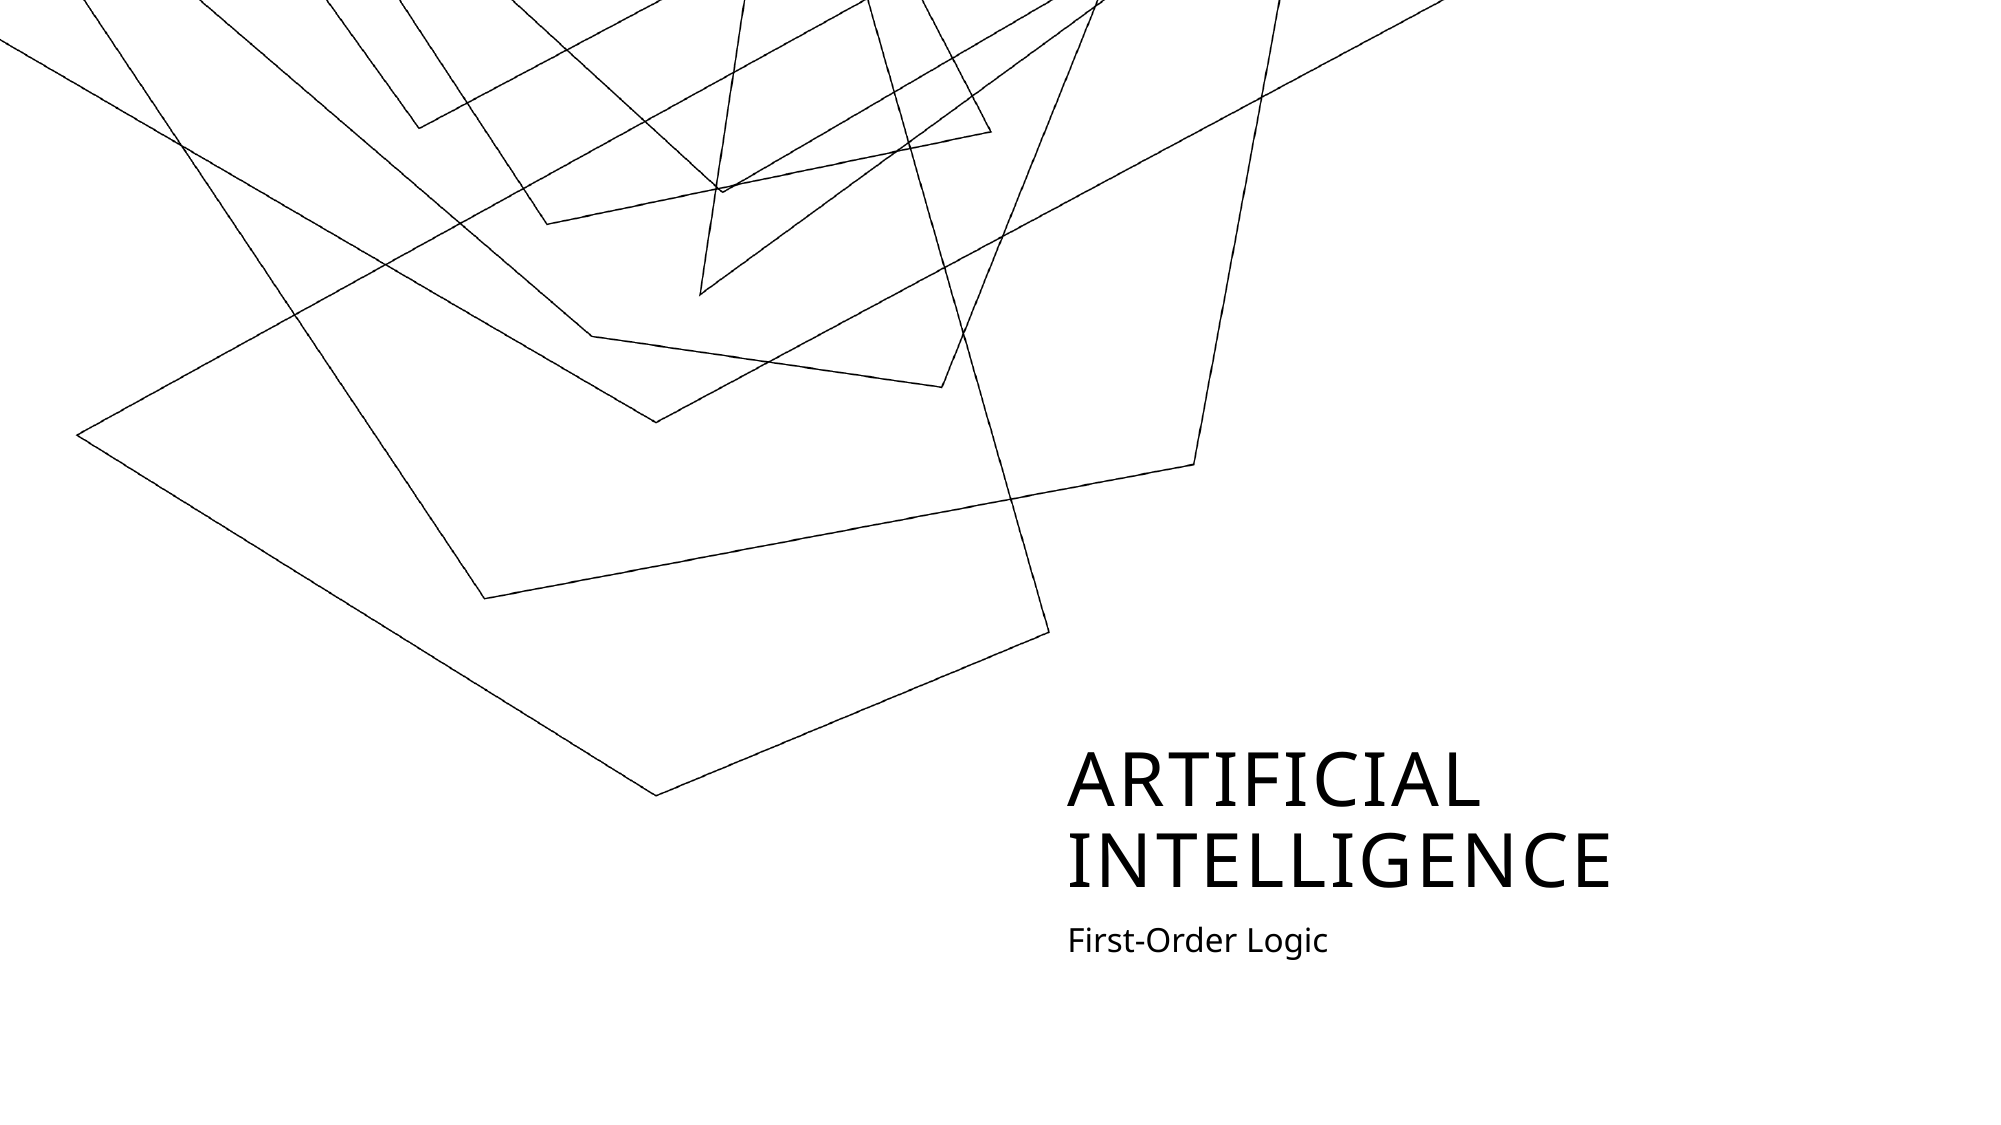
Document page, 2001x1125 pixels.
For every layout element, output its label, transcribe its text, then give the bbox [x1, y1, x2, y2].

subtitle First-Order Logic [1052, 916, 1864, 982]
title Artificial intelligence [1052, 727, 1864, 912]
picture [0, 0, 1557, 830]
